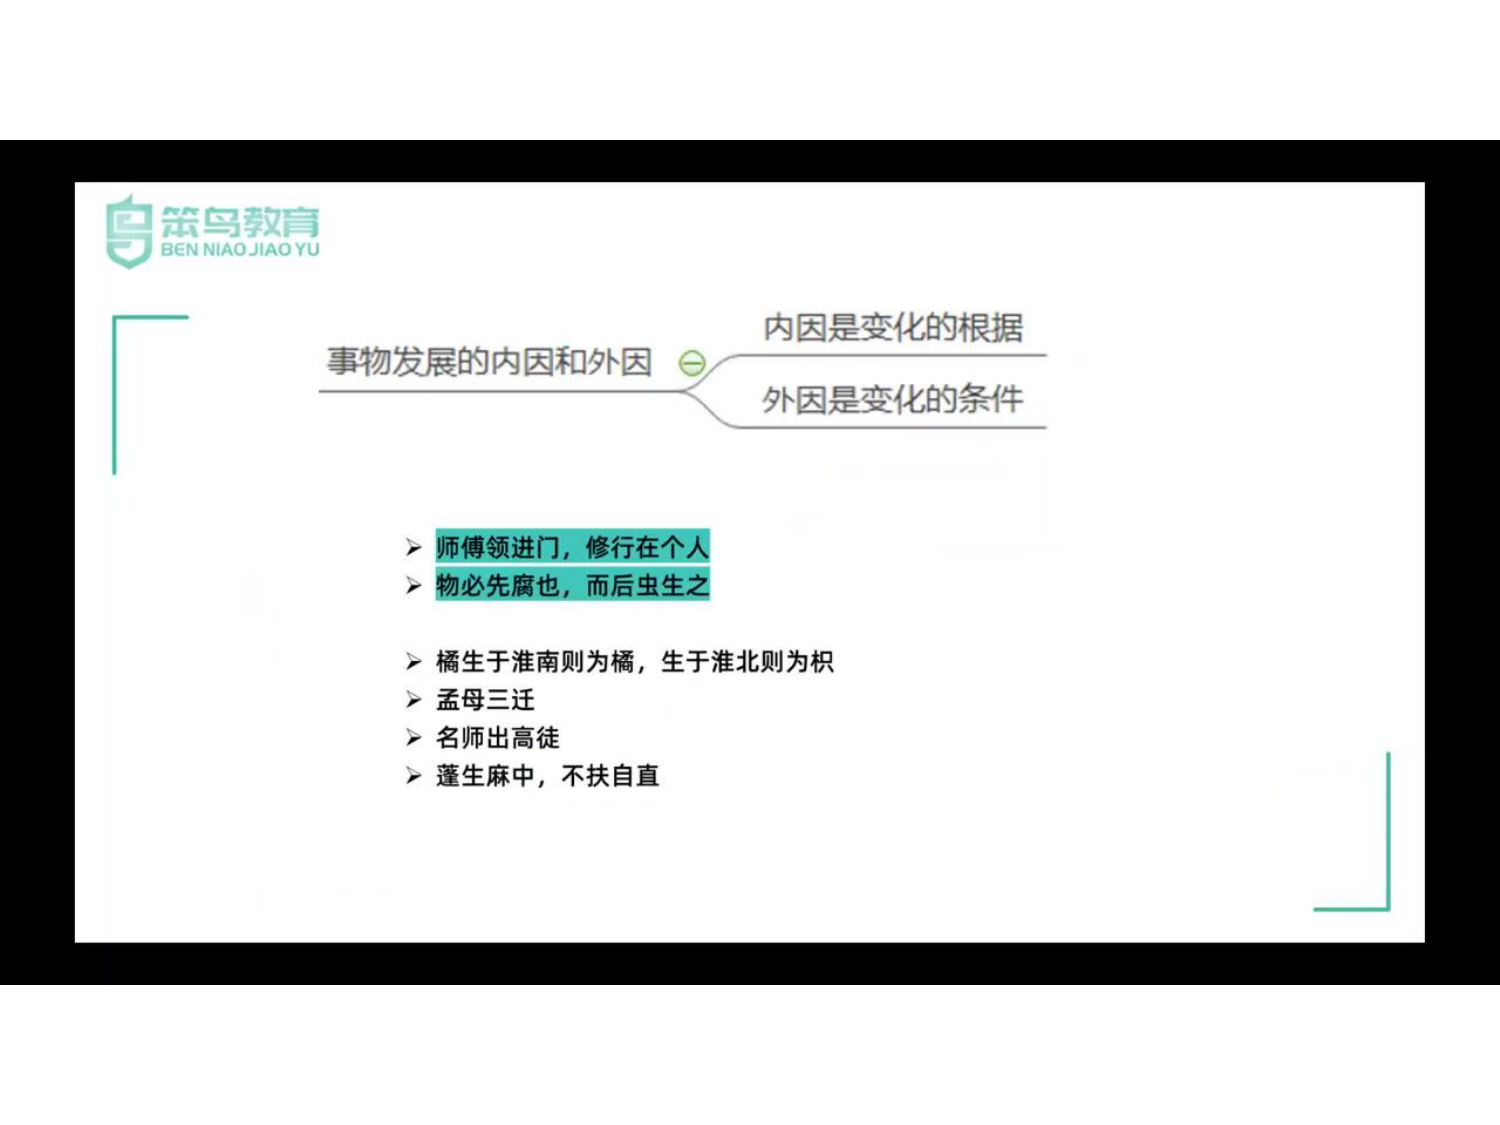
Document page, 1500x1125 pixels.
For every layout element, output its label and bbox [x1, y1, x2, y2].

picture [0, 140, 1500, 985]
